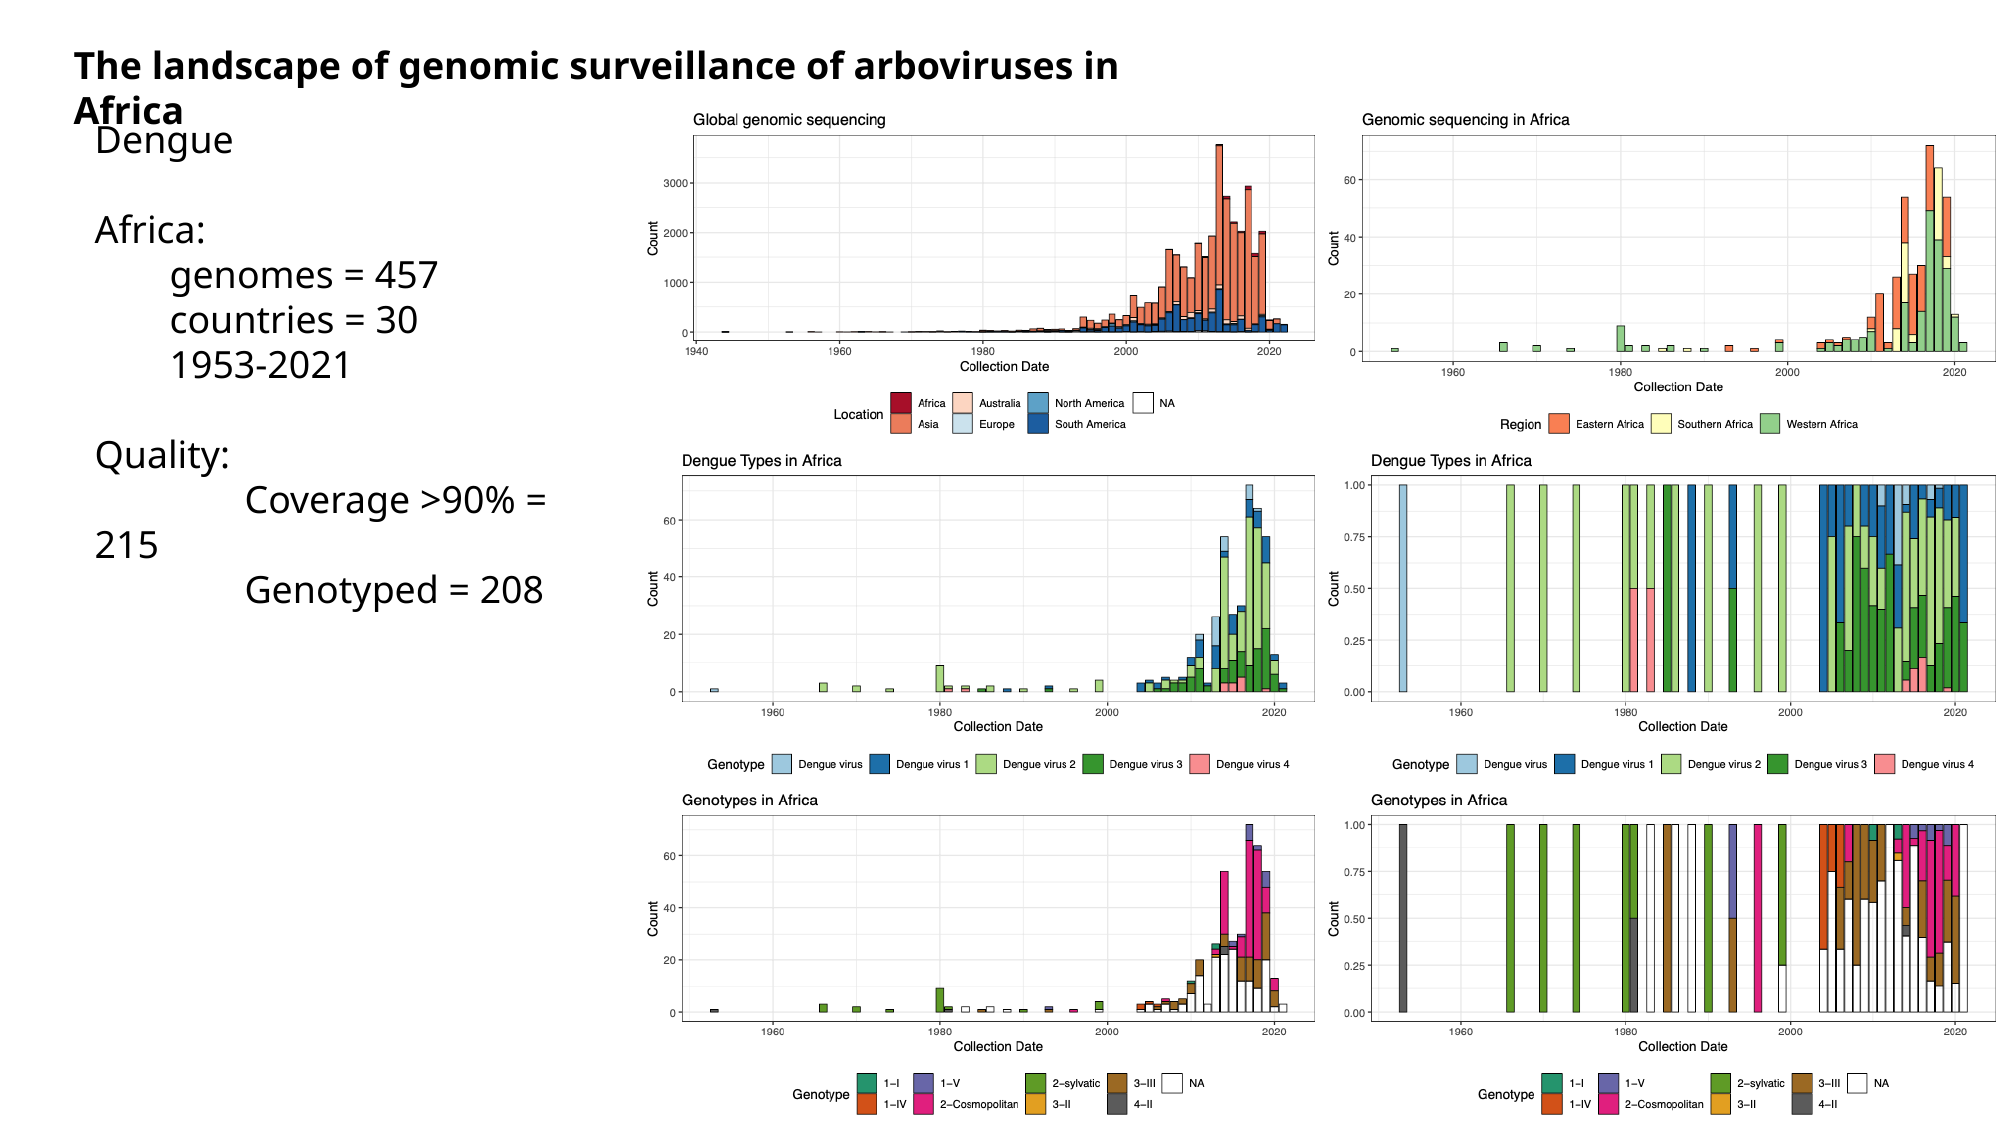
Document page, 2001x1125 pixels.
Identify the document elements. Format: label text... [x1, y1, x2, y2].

text_box Dengue Africa: genomes = 457 countries = 30 1953-2021 Quality: Coverage >90% = 215 Genotyped = 208 [79, 108, 594, 619]
text_box The landscape of genomic surveillance of arboviruses in Africa [58, 34, 1226, 140]
picture [643, 108, 2000, 1125]
